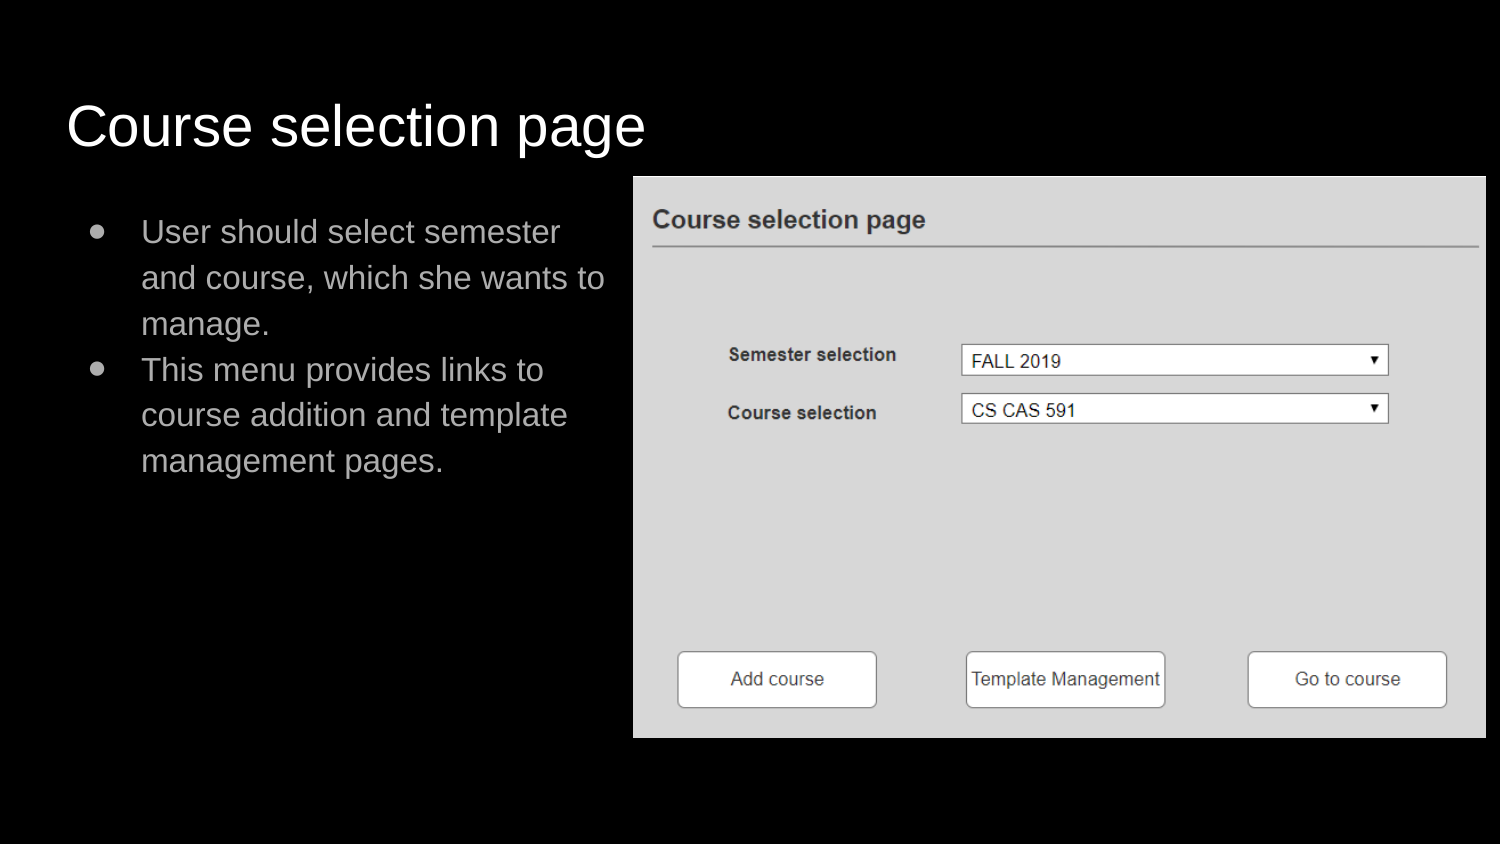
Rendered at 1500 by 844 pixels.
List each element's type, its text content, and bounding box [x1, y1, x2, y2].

picture [632, 176, 1486, 738]
list User should select semester and course, which she wants to manage. This menu provides links to course addition and template management pages. [51, 189, 640, 750]
title Course selection page [51, 72, 1449, 167]
